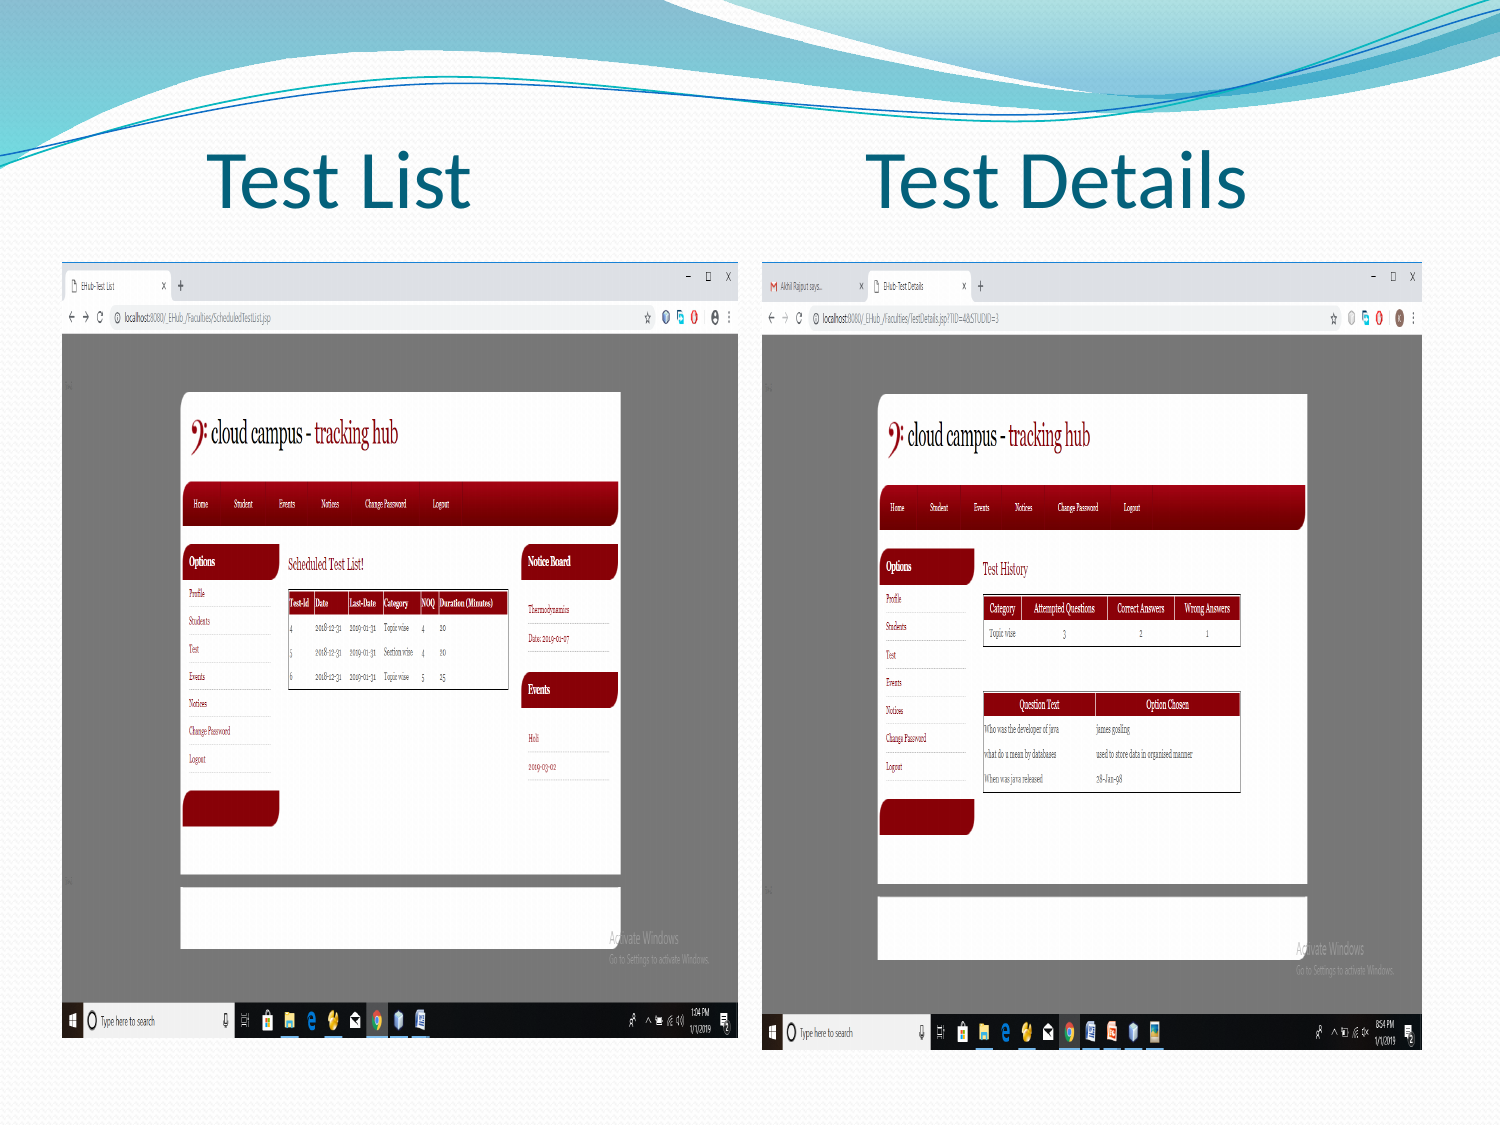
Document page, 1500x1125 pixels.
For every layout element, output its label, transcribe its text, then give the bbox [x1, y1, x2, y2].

title Test List Test Details [75, 115, 1425, 225]
picture [62, 262, 738, 1038]
picture [762, 262, 1423, 1051]
